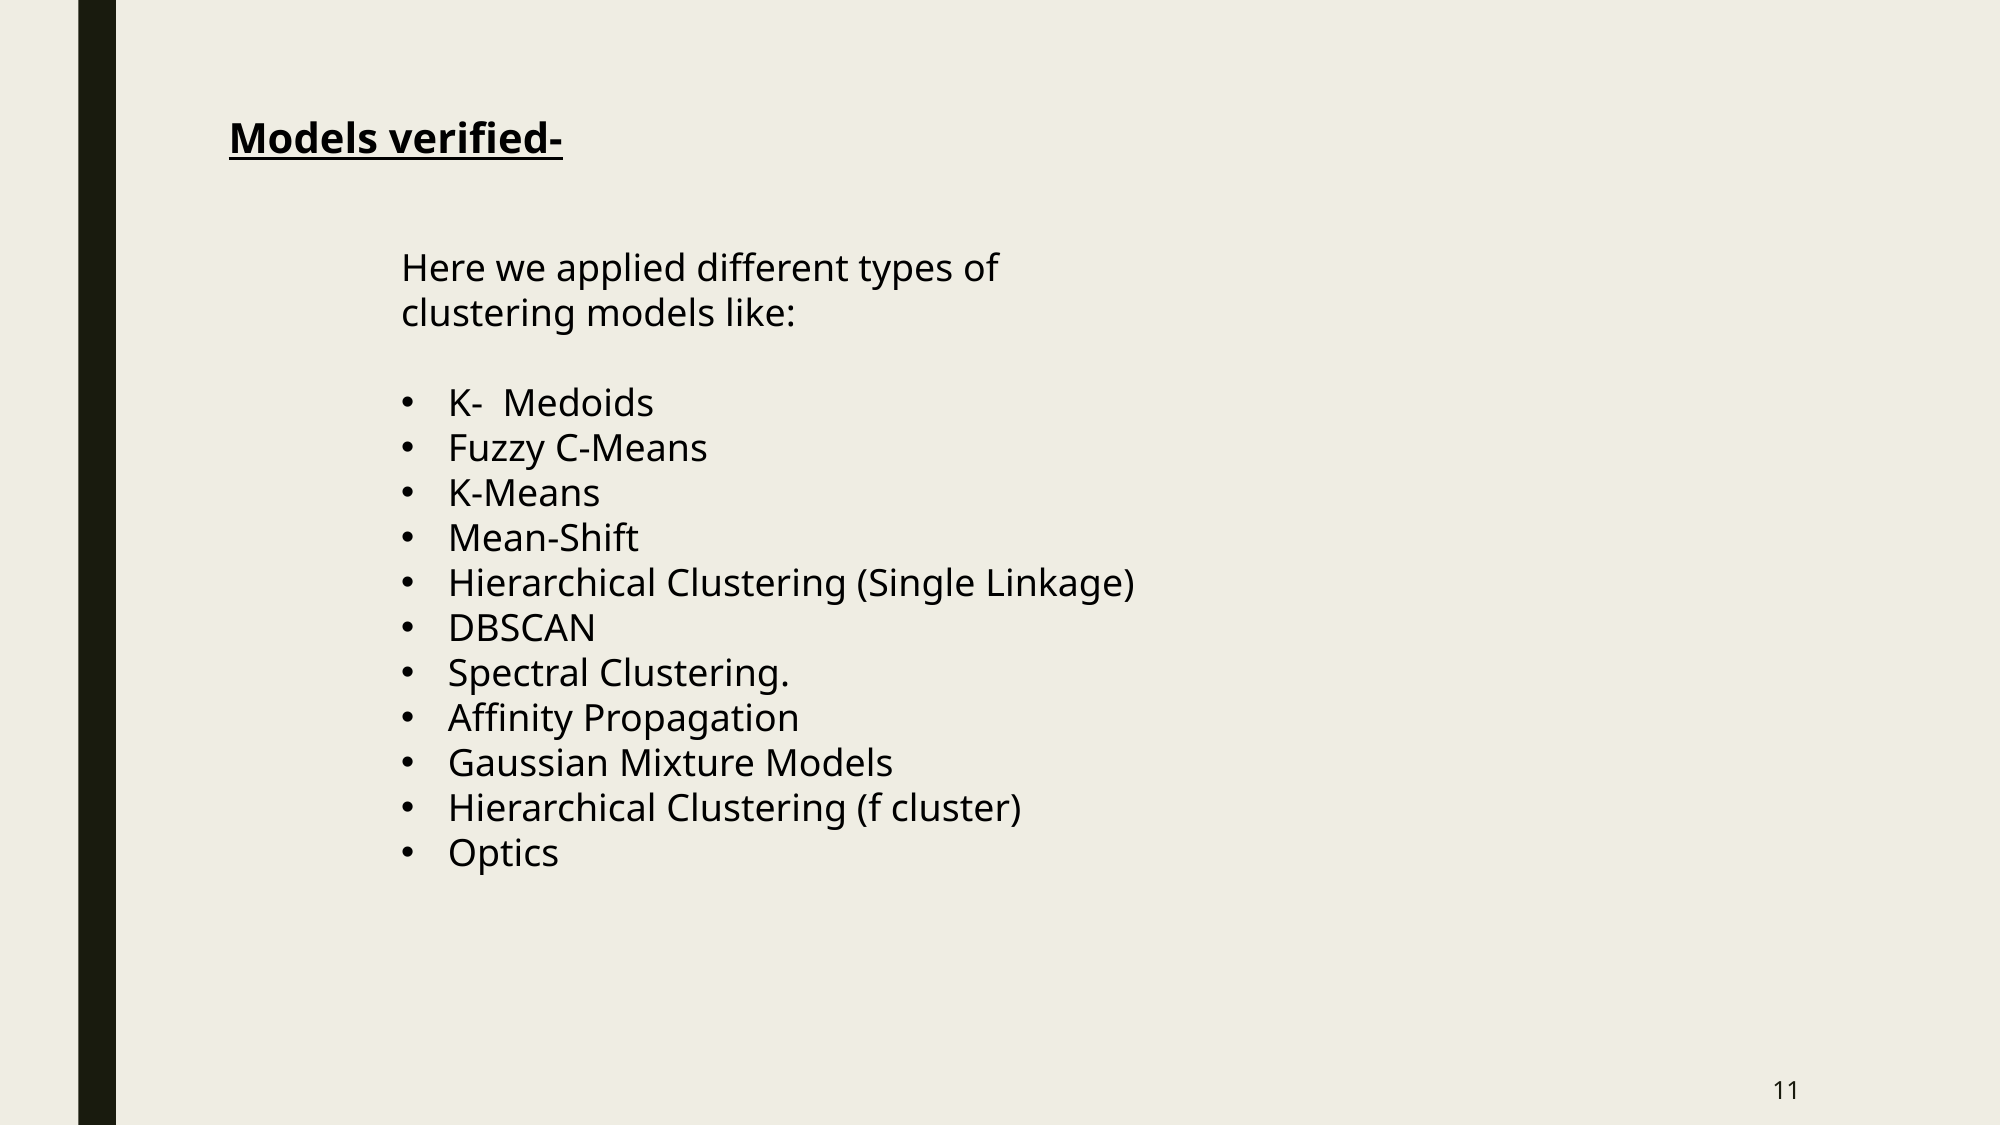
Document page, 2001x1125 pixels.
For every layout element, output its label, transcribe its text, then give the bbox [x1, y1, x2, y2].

text_box Models verified- [213, 104, 776, 170]
text_box Here we applied different types of clustering models like: K- Medoids Fuzzy C-Means K-Means Mean-Shift Hierarchical Clustering (Single Linkage) DBSCAN Spectral Clustering. Affinity Propagation Gaussian Mixture Models Hierarchical Clustering (f cluster) Optics [386, 236, 1383, 927]
slide_number 11 [1553, 1058, 1816, 1125]
